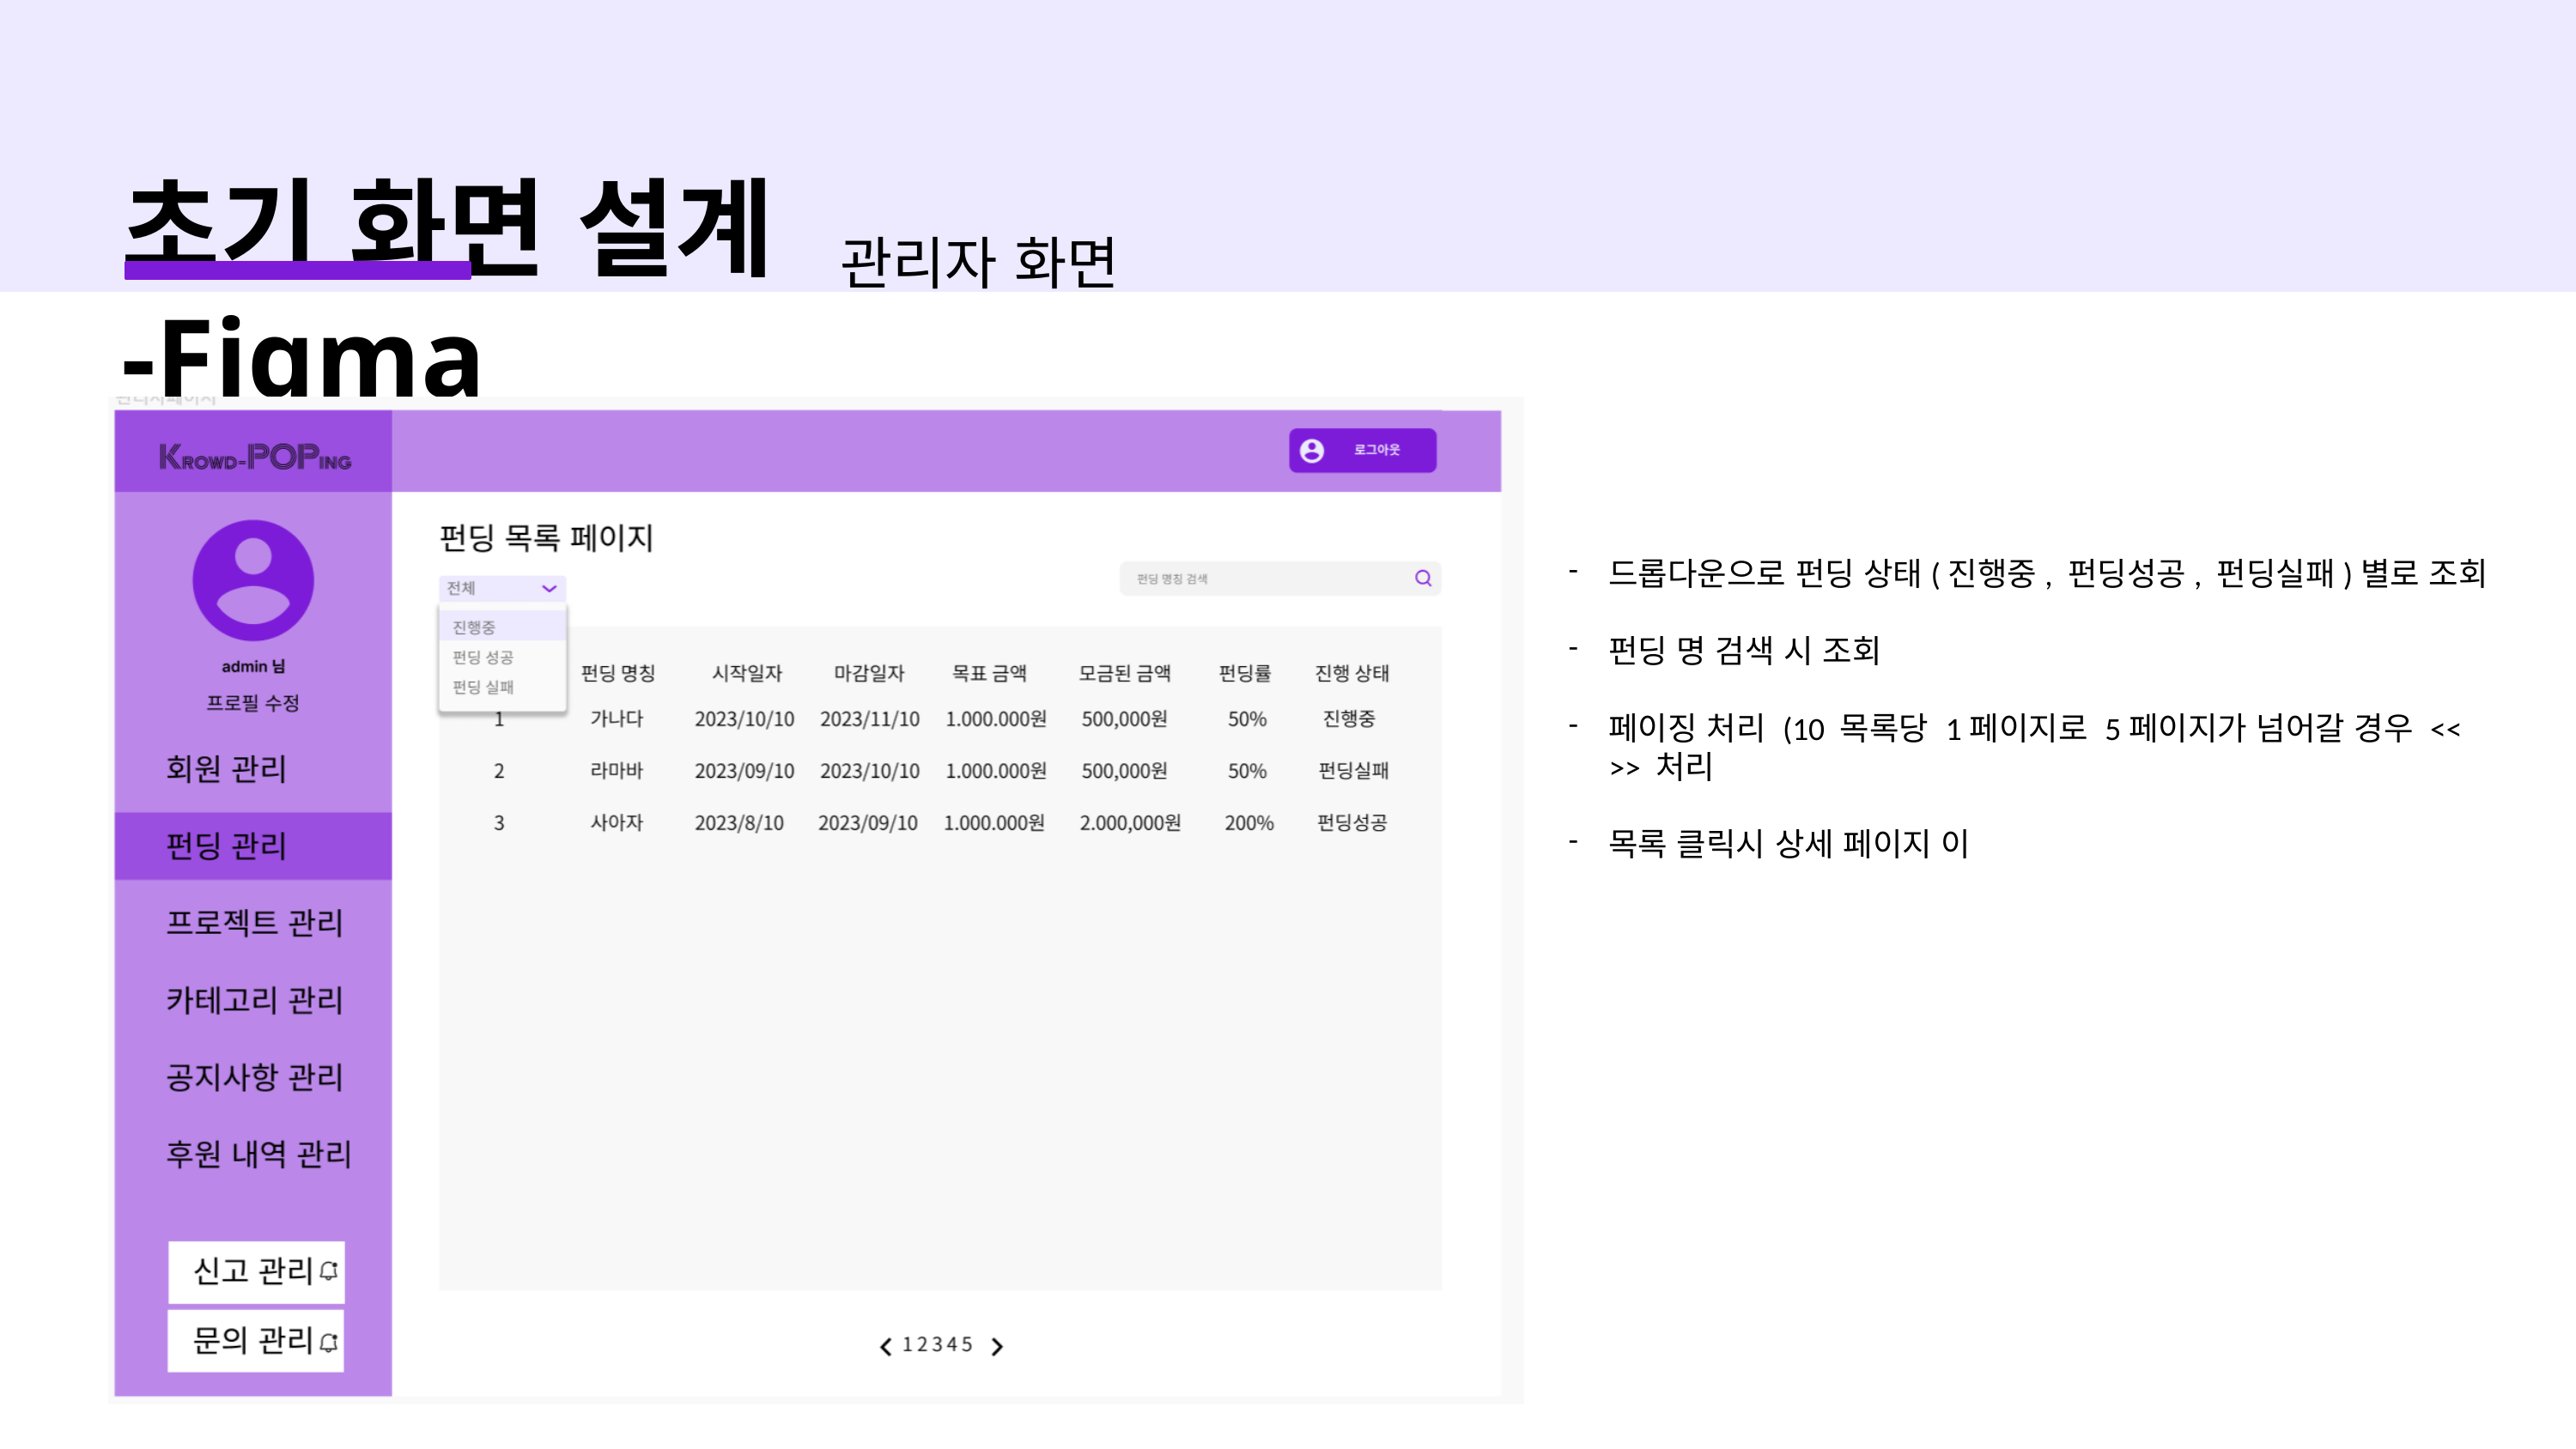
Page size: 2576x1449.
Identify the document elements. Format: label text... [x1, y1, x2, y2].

text_box 관리자 화면 ​ [827, 221, 1310, 303]
text_box [125, 261, 471, 280]
text_box 초기 화면 설계 -Figma [108, 154, 1249, 396]
text_box [0, 0, 2576, 292]
picture [108, 397, 1524, 1404]
text_box 드롭다운으로 펀딩 상태(진행중, 펀딩성공, 펀딩실패)별로 조회 펀딩 명 검색 시 조회 페이징 처리 (10 목록당 1페이지로 5페이지가 넘어갈 경우 << >> 처리 목록 클릭시 상세 페이지 이 [1555, 547, 2502, 908]
